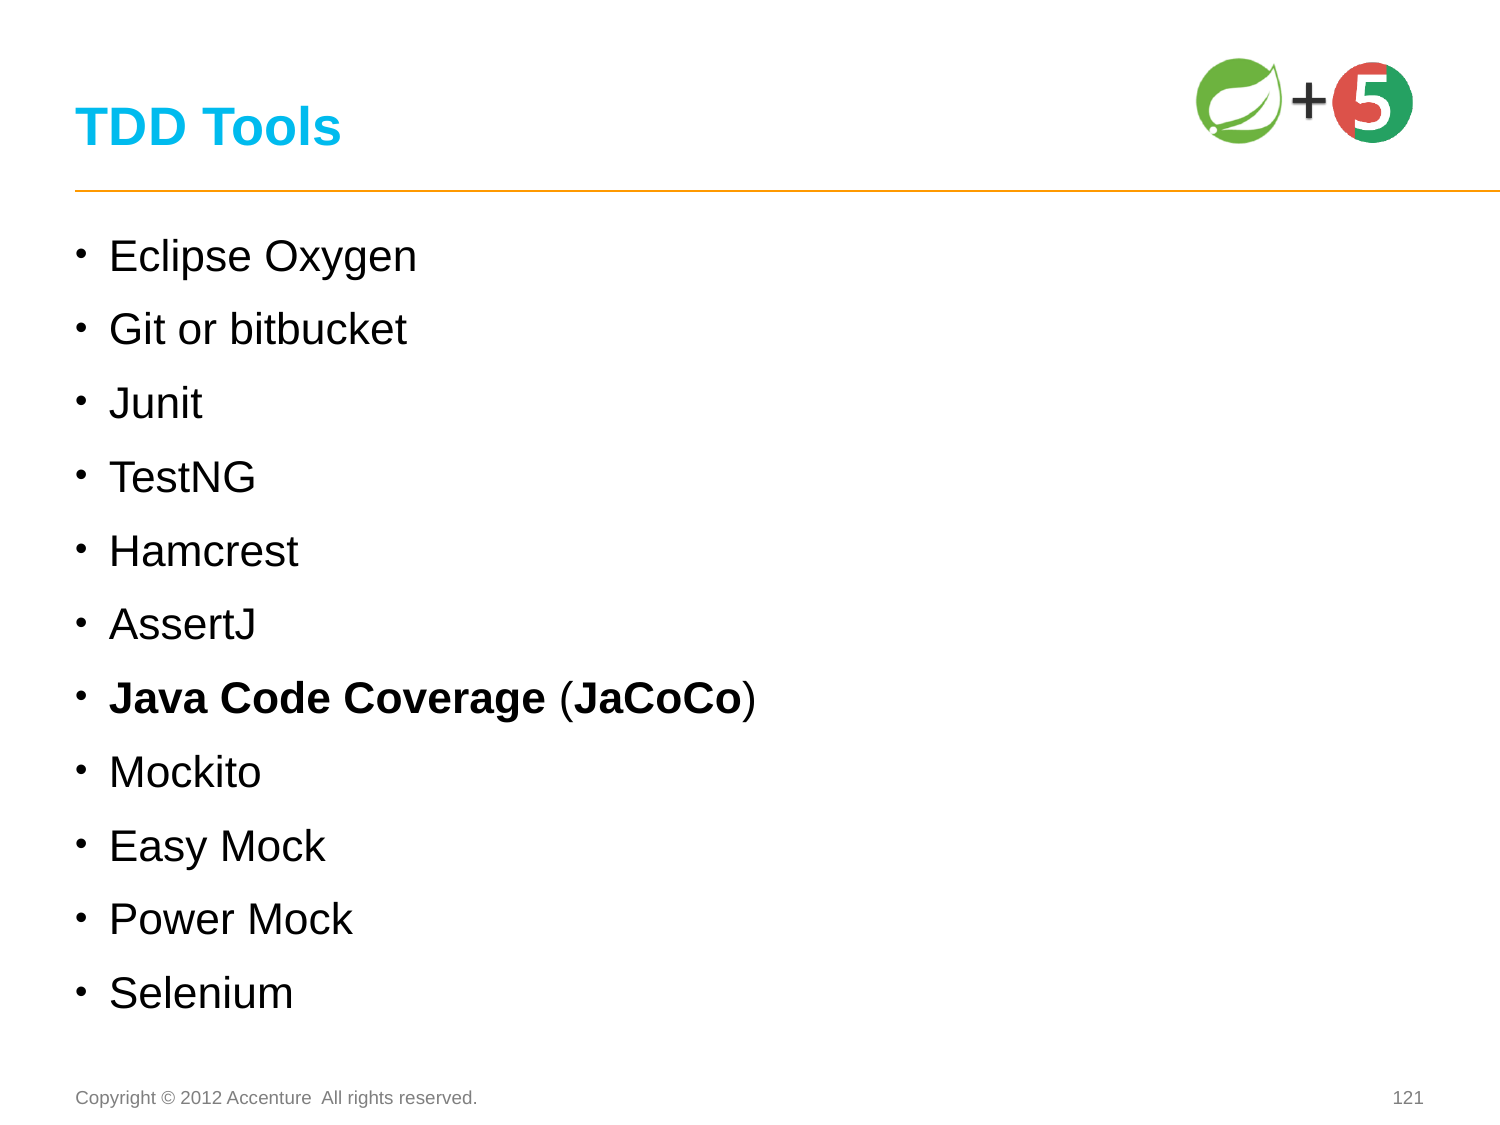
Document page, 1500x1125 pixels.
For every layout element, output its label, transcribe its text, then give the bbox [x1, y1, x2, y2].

title TDD Tools [75, 27, 1422, 157]
list Eclipse Oxygen Git or bitbucket Junit TestNG Hamcrest AssertJ Java Code Coverage (JaCoCo) Mockito Easy Mock Power Mock Selenium [75, 226, 1425, 1018]
